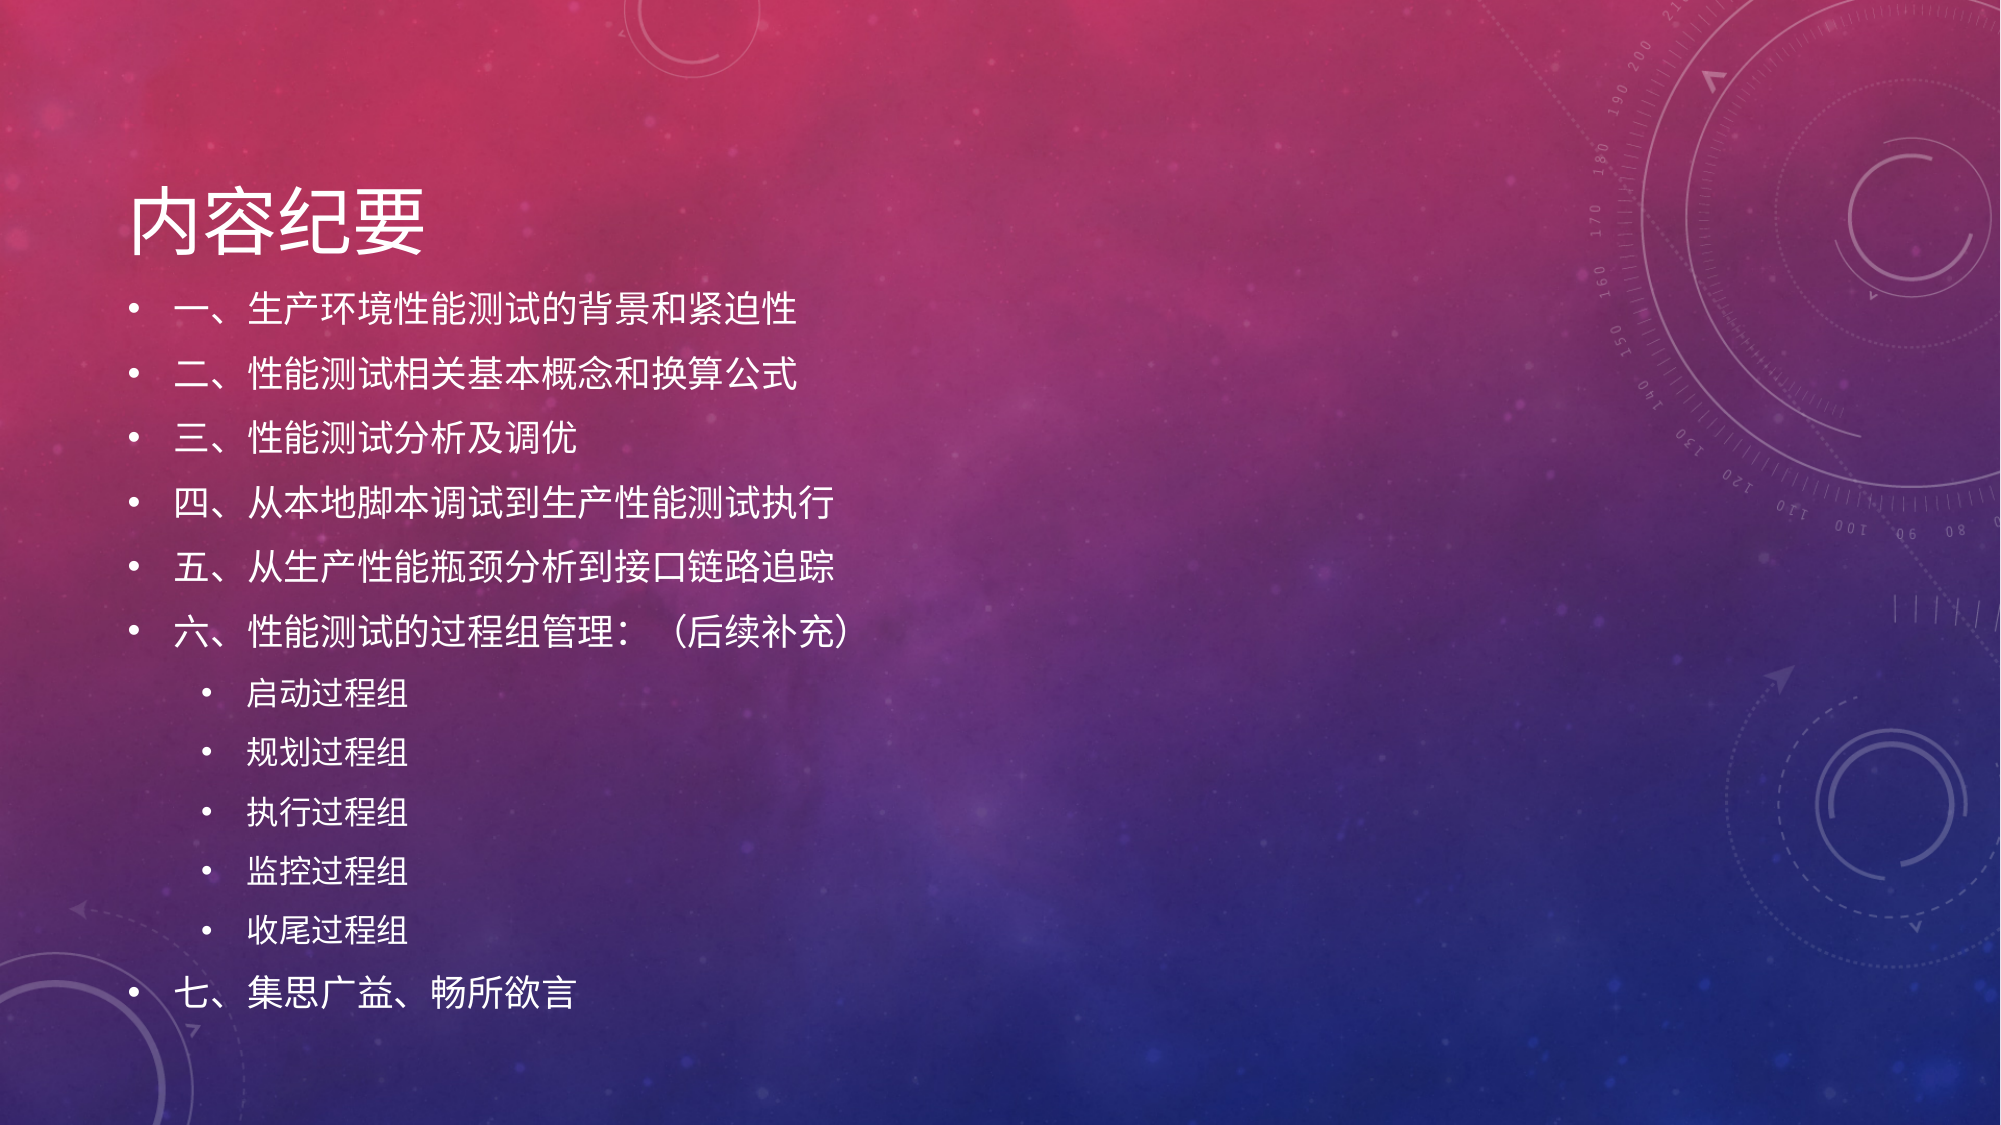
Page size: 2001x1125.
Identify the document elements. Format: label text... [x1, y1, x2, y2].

list 一、生产环境性能测试的背景和紧迫性 二、性能测试相关基本概念和换算公式 三、性能测试分析及调优 四、从本地脚本调试到生产性能测试执行 五、从生产性能瓶颈分析到接口链路追踪 六、性能测试的过程组管理：（后续补充） 启动过程组 规划过程组 执行过程组 监控过程组 收尾过程组 七、集思广益、畅所欲言 [112, 275, 1775, 1025]
picture [0, 0, 2001, 1125]
title 内容纪要 [112, 99, 1775, 275]
